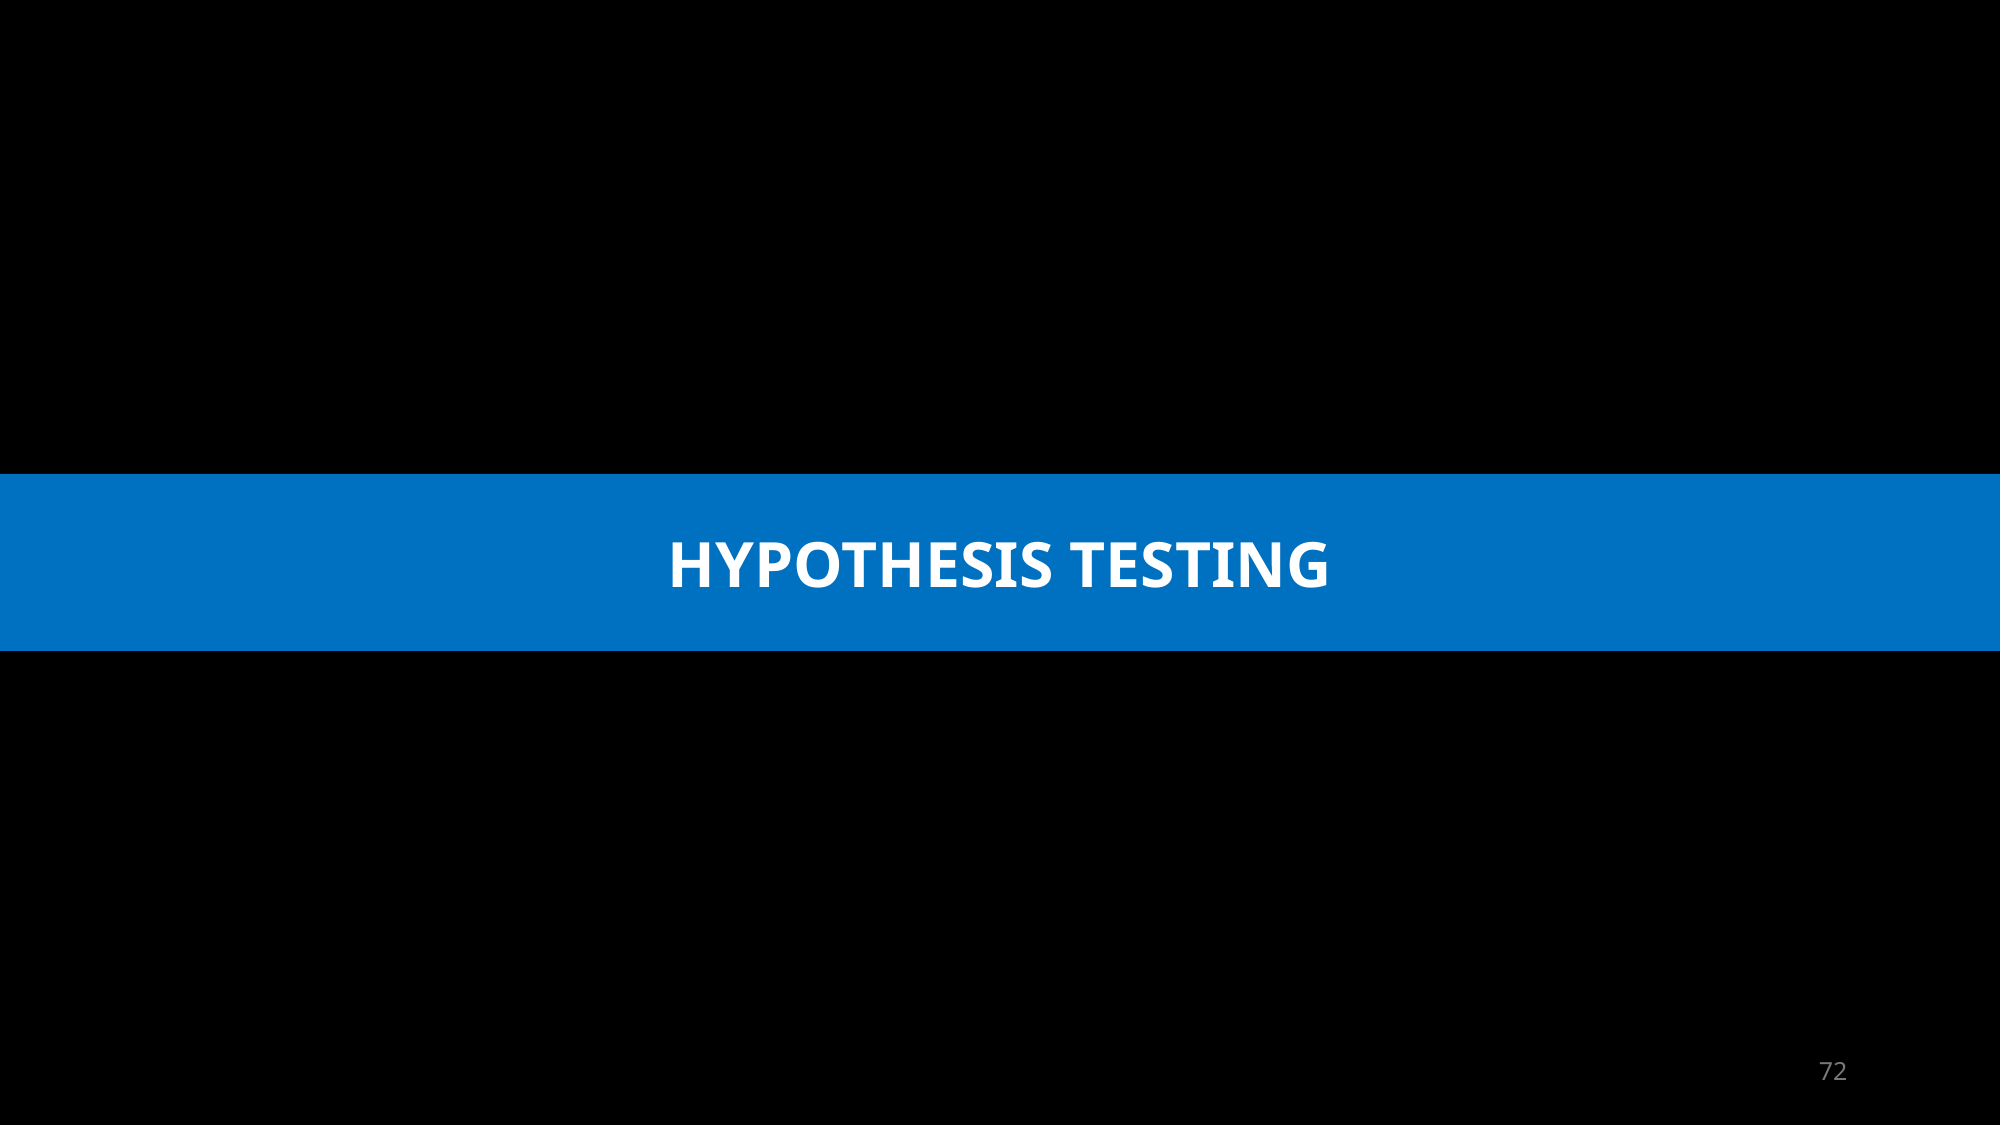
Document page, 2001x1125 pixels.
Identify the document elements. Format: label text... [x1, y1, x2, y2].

text_box HYPOTHESIS TESTING [0, 472, 2000, 653]
slide_number 72 [1412, 1042, 1863, 1103]
